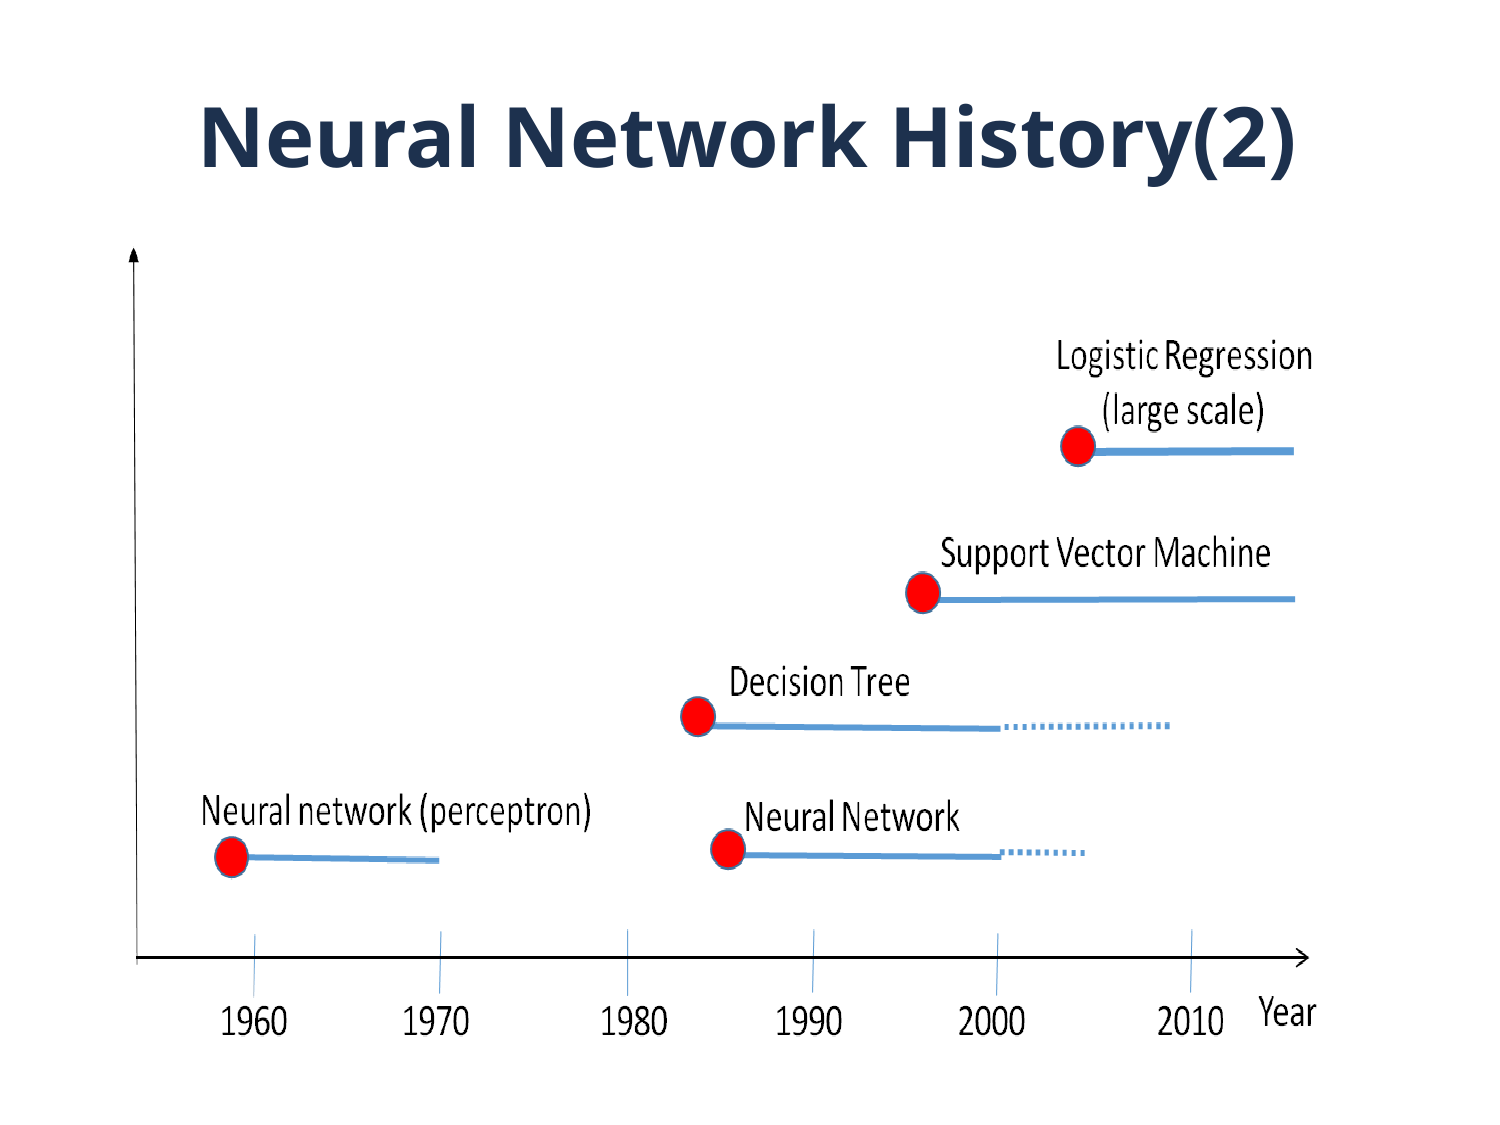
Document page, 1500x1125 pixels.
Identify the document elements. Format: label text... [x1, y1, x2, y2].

picture [121, 231, 1339, 1059]
title Neural Network History(2) [157, 86, 1339, 183]
